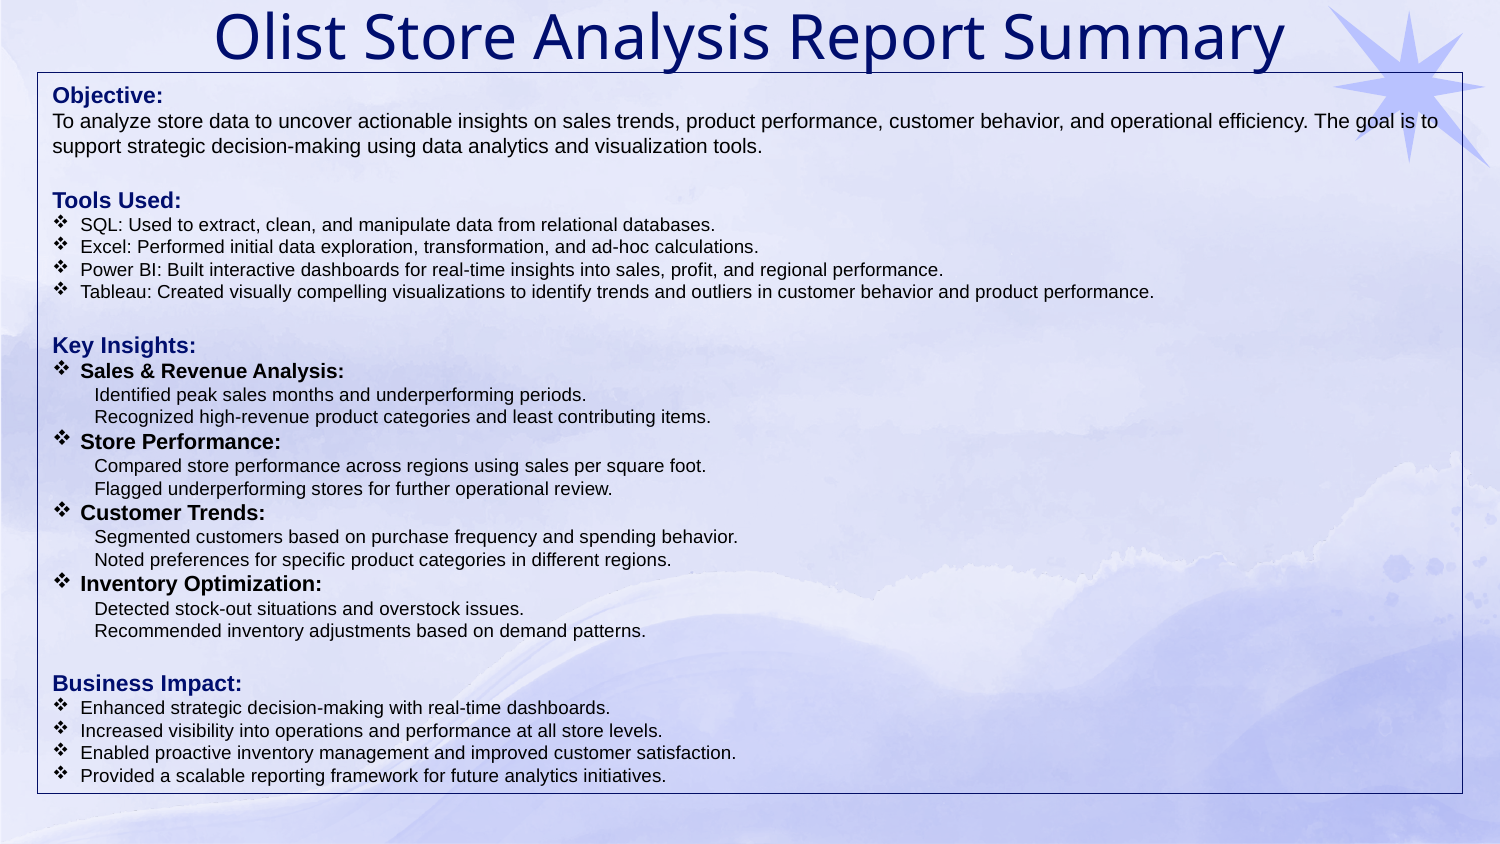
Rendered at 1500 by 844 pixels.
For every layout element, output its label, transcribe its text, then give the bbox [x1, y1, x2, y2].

text_box Objective: To analyze store data to uncover actionable insights on sales trends, product performance, customer behavior, and operational efficiency. The goal is to support strategic decision-making using data analytics and visualization tools. Tools Used: SQL: Used to extract, clean, and manipulate data from relational databases. Excel: Performed initial data exploration, transformation, and ad-hoc calculations. Power BI: Built interactive dashboards for real-time insights into sales, profit, and regional performance. Tableau: Created visually compelling visualizations to identify trends and outliers in customer behavior and product performance. Key Insights: Sales & Revenue Analysis: Identified peak sales months and underperforming periods. Recognized high-revenue product categories and least contributing items. Store Performance: Compared store performance across regions using sales per square foot. Flagged underperforming stores for further operational review. Customer Trends: Segmented customers based on purchase frequency and spending behavior. Noted preferences for specific product categories in different regions. Inventory Optimization: Detected stock-out situations and overstock issues. Recommended inventory adjustments based on demand patterns. Business Impact: Enhanced strategic decision-making with real-time dashboards. Increased visibility into operations and performance at all store levels. Enabled proactive inventory management and improved customer satisfaction. Provided a scalable reporting framework for future analytics initiatives. [37, 72, 1463, 794]
title Olist Store Analysis Report Summary [117, 10, 1313, 72]
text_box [0, 450, 1500, 844]
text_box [1318, 0, 1500, 178]
